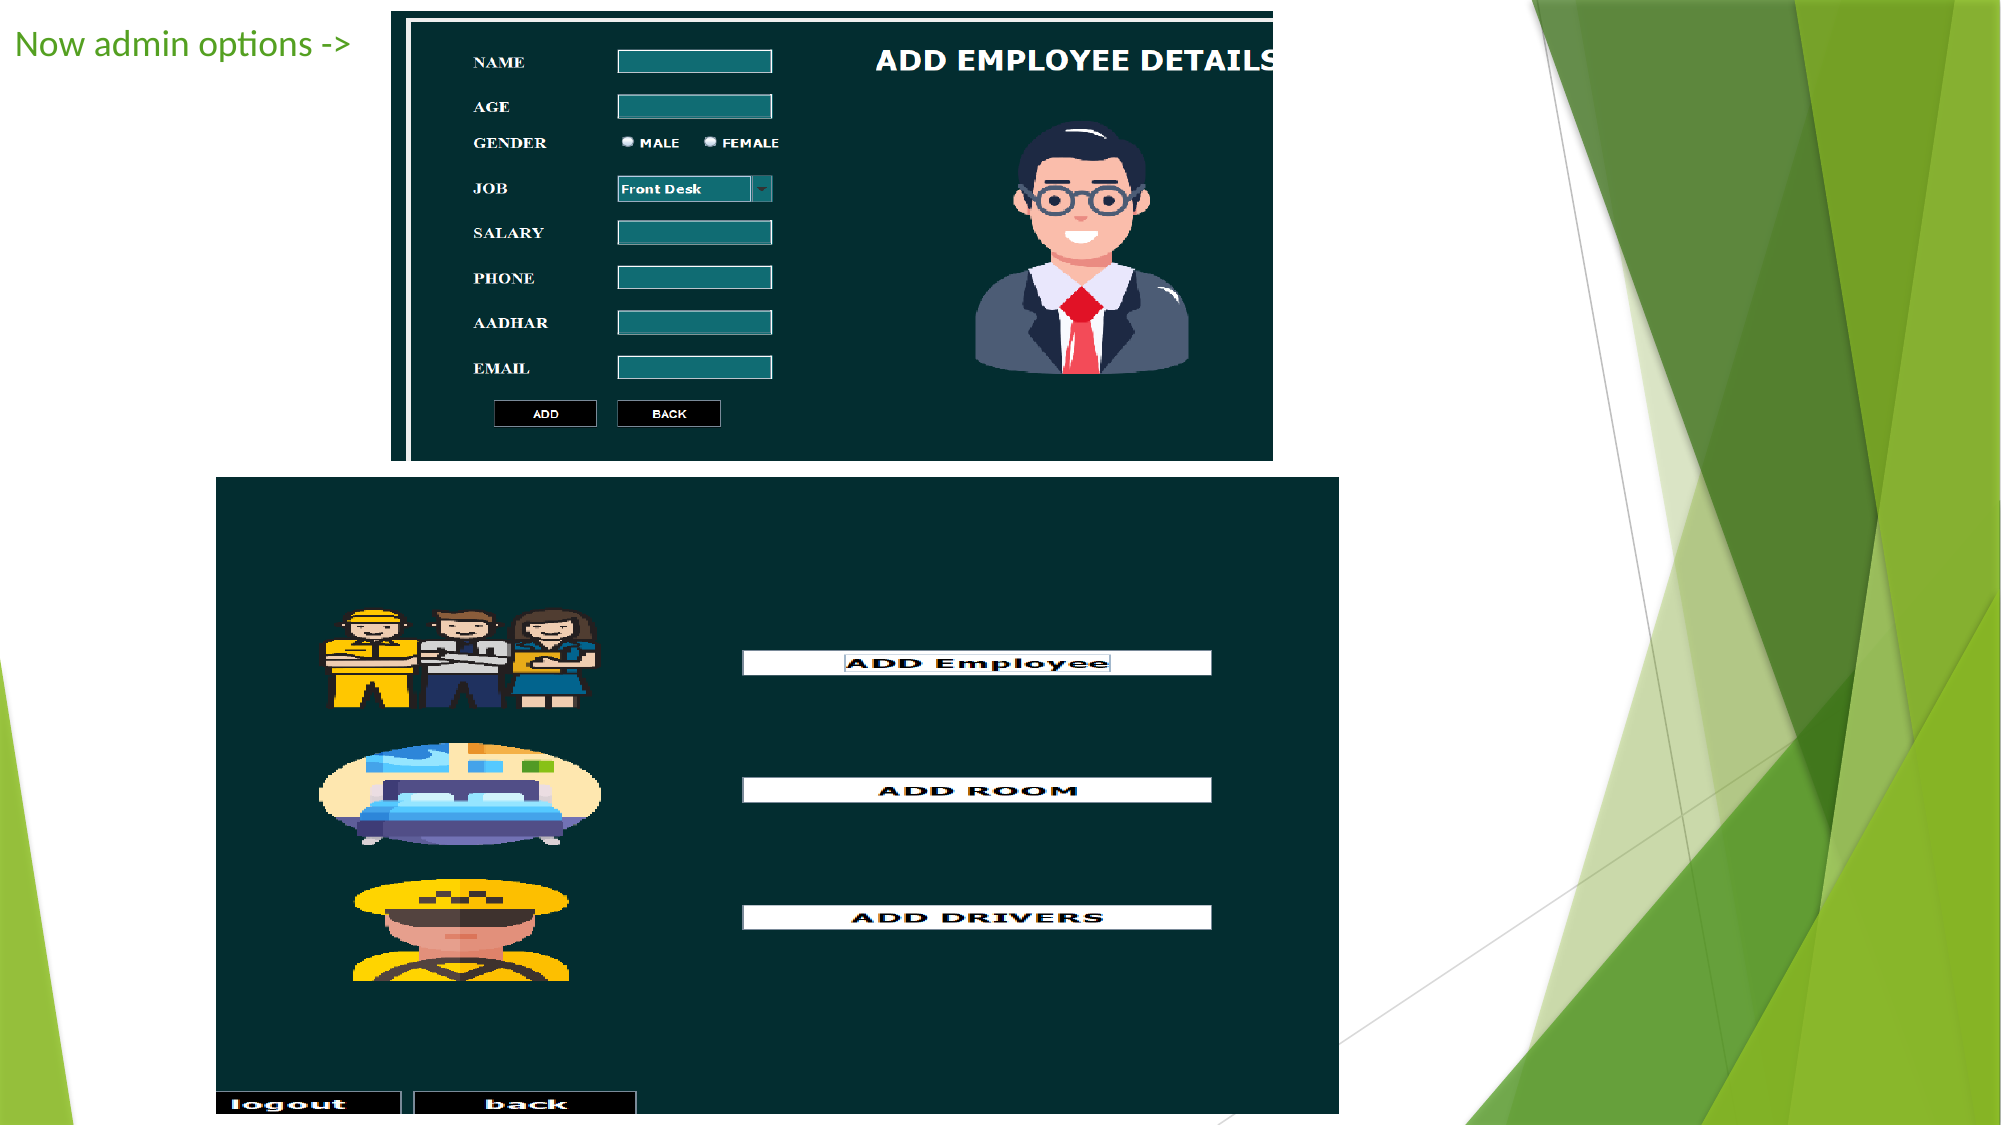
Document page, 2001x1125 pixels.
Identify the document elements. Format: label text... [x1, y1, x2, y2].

text_box Now admin options -> [0, 11, 390, 116]
picture [391, 10, 1274, 462]
picture [215, 476, 1339, 1115]
